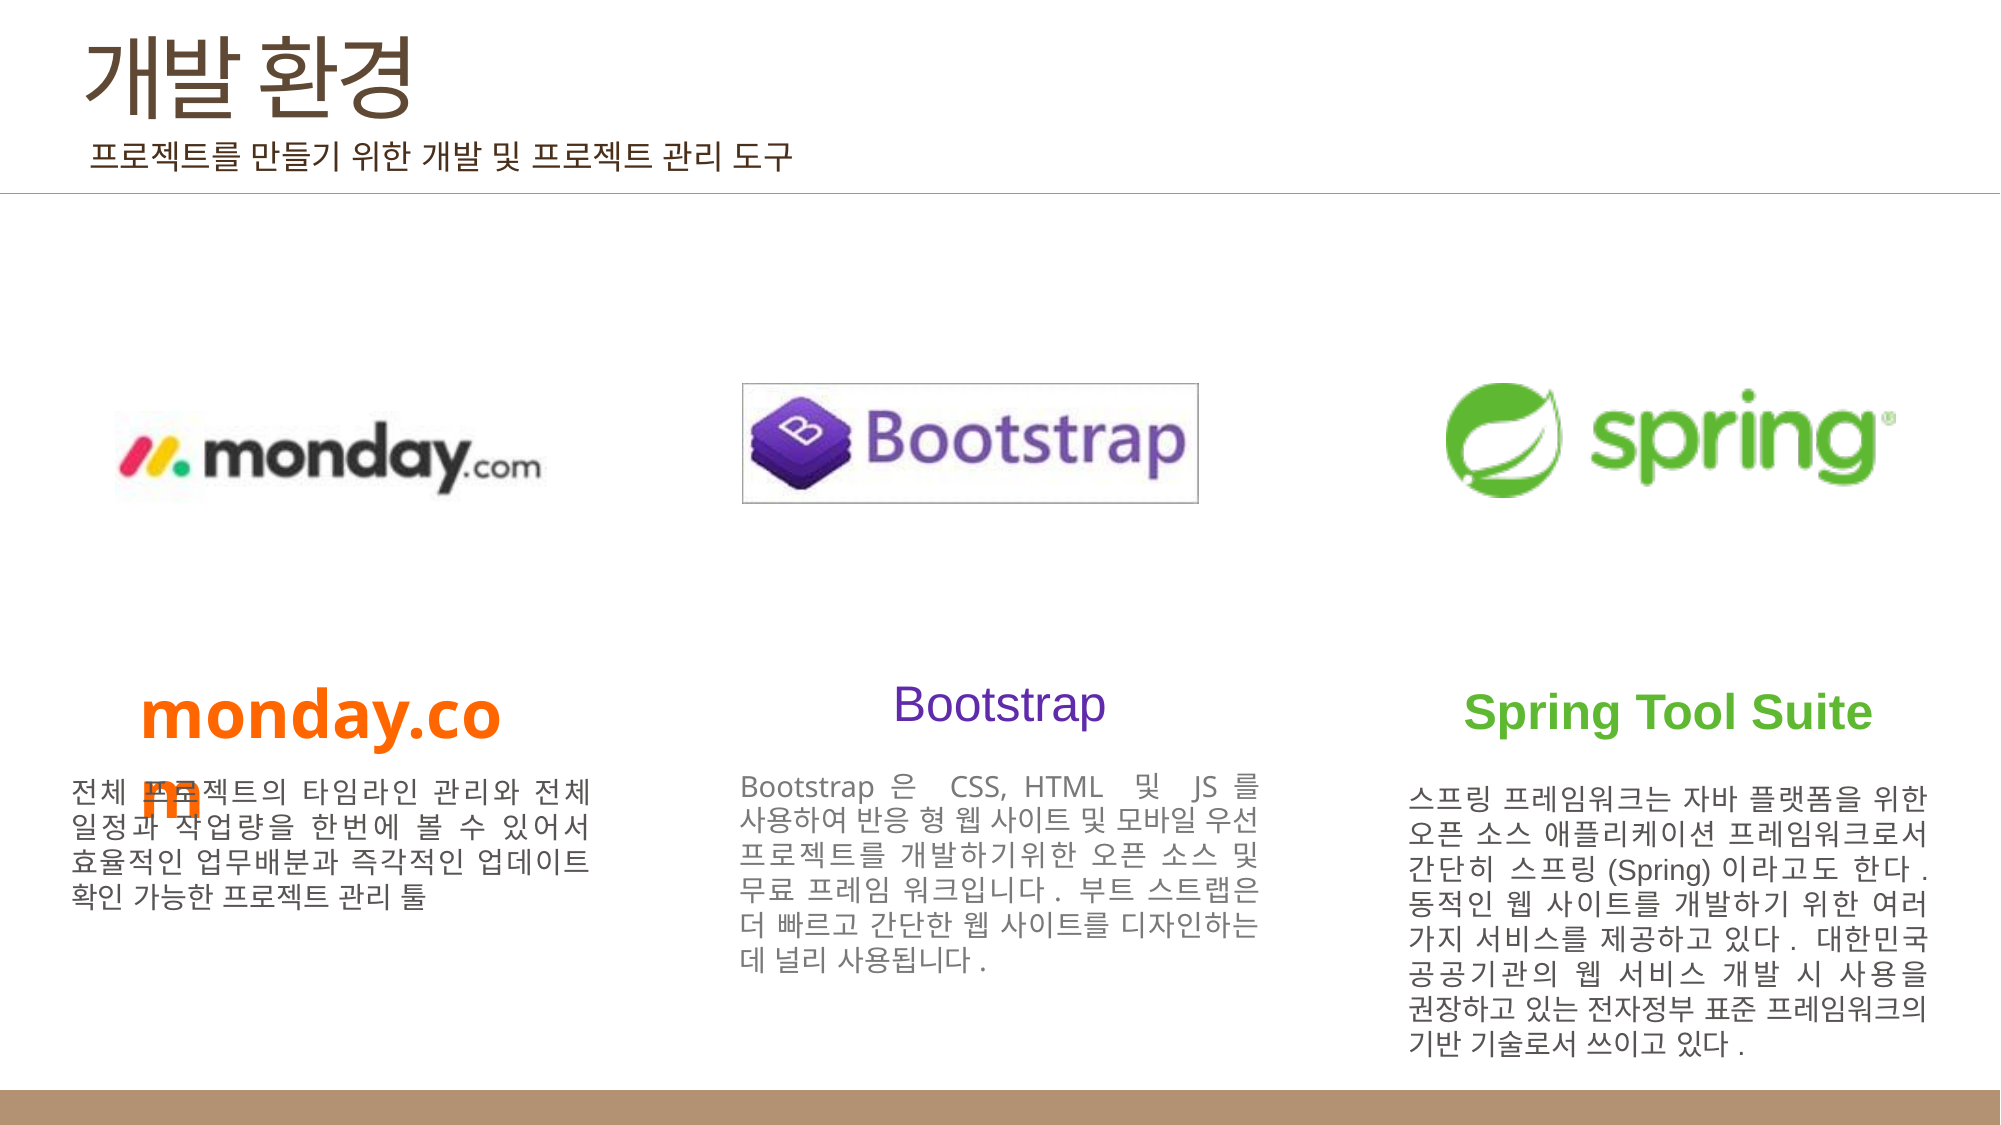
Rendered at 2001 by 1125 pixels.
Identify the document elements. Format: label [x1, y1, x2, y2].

text_box [1393, 672, 1944, 1073]
picture [741, 383, 1199, 504]
picture [1446, 383, 1896, 498]
text_box [56, 664, 607, 924]
text_box [724, 664, 1275, 988]
text_box [69, 13, 811, 185]
text_box [0, 1089, 2000, 1125]
picture [115, 411, 547, 504]
